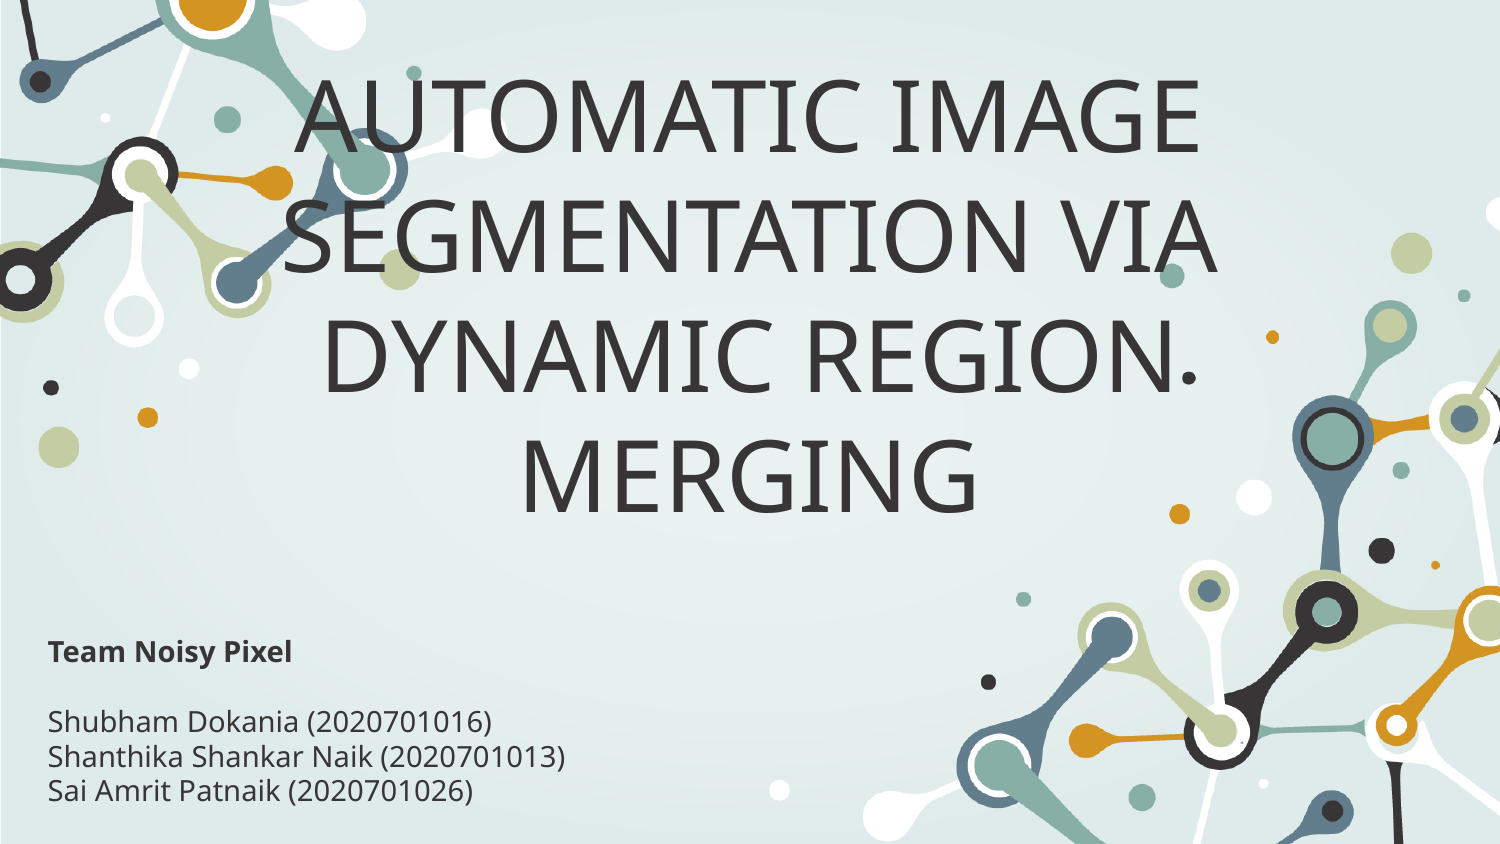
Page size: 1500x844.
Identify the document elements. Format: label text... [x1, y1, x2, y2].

subtitle Team Noisy Pixel Shubham Dokania (2020701016) Shanthika Shankar Naik (2020701013) Sai Amrit Patnaik (2020701026) [32, 617, 643, 826]
picture [0, 0, 1500, 844]
title AUTOMATIC IMAGE SEGMENTATION VIA DYNAMIC REGION MERGING [219, 260, 1281, 548]
